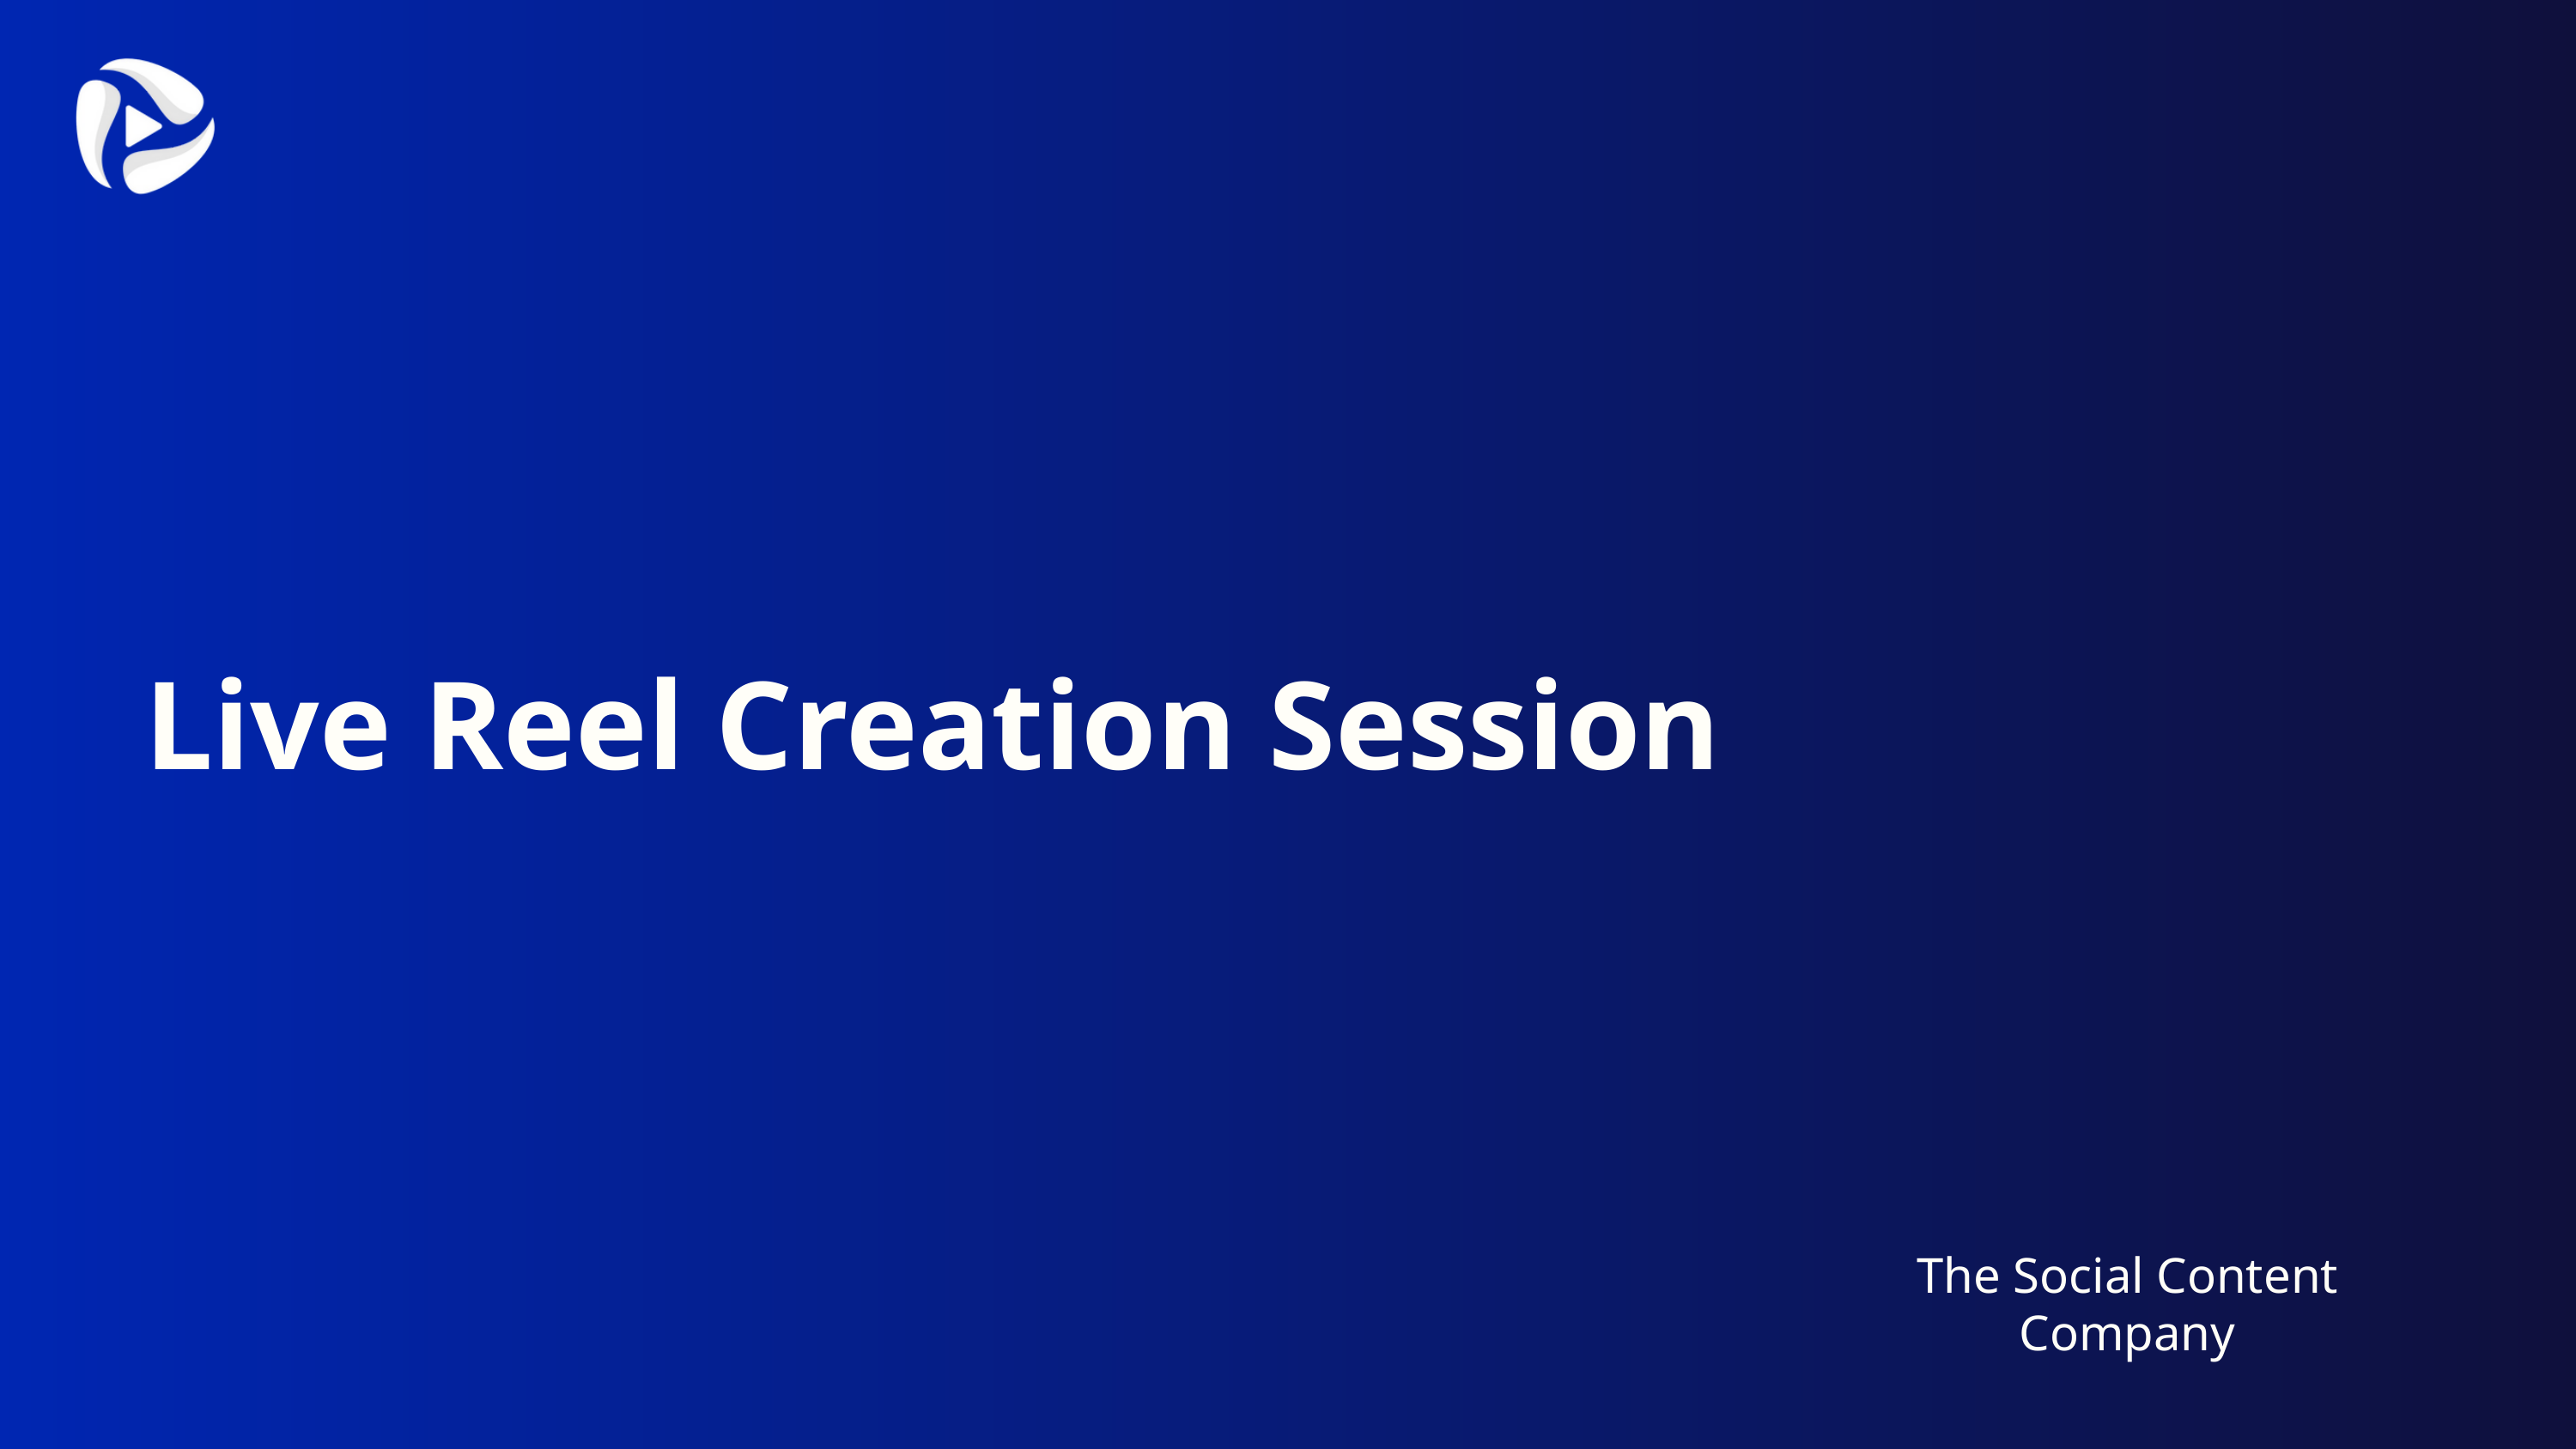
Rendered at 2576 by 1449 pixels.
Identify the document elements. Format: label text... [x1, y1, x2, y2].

text_box [69, 51, 237, 204]
text_box Live Reel Creation Session [144, 659, 1898, 794]
text_box The Social Content Company [1823, 1244, 2432, 1361]
